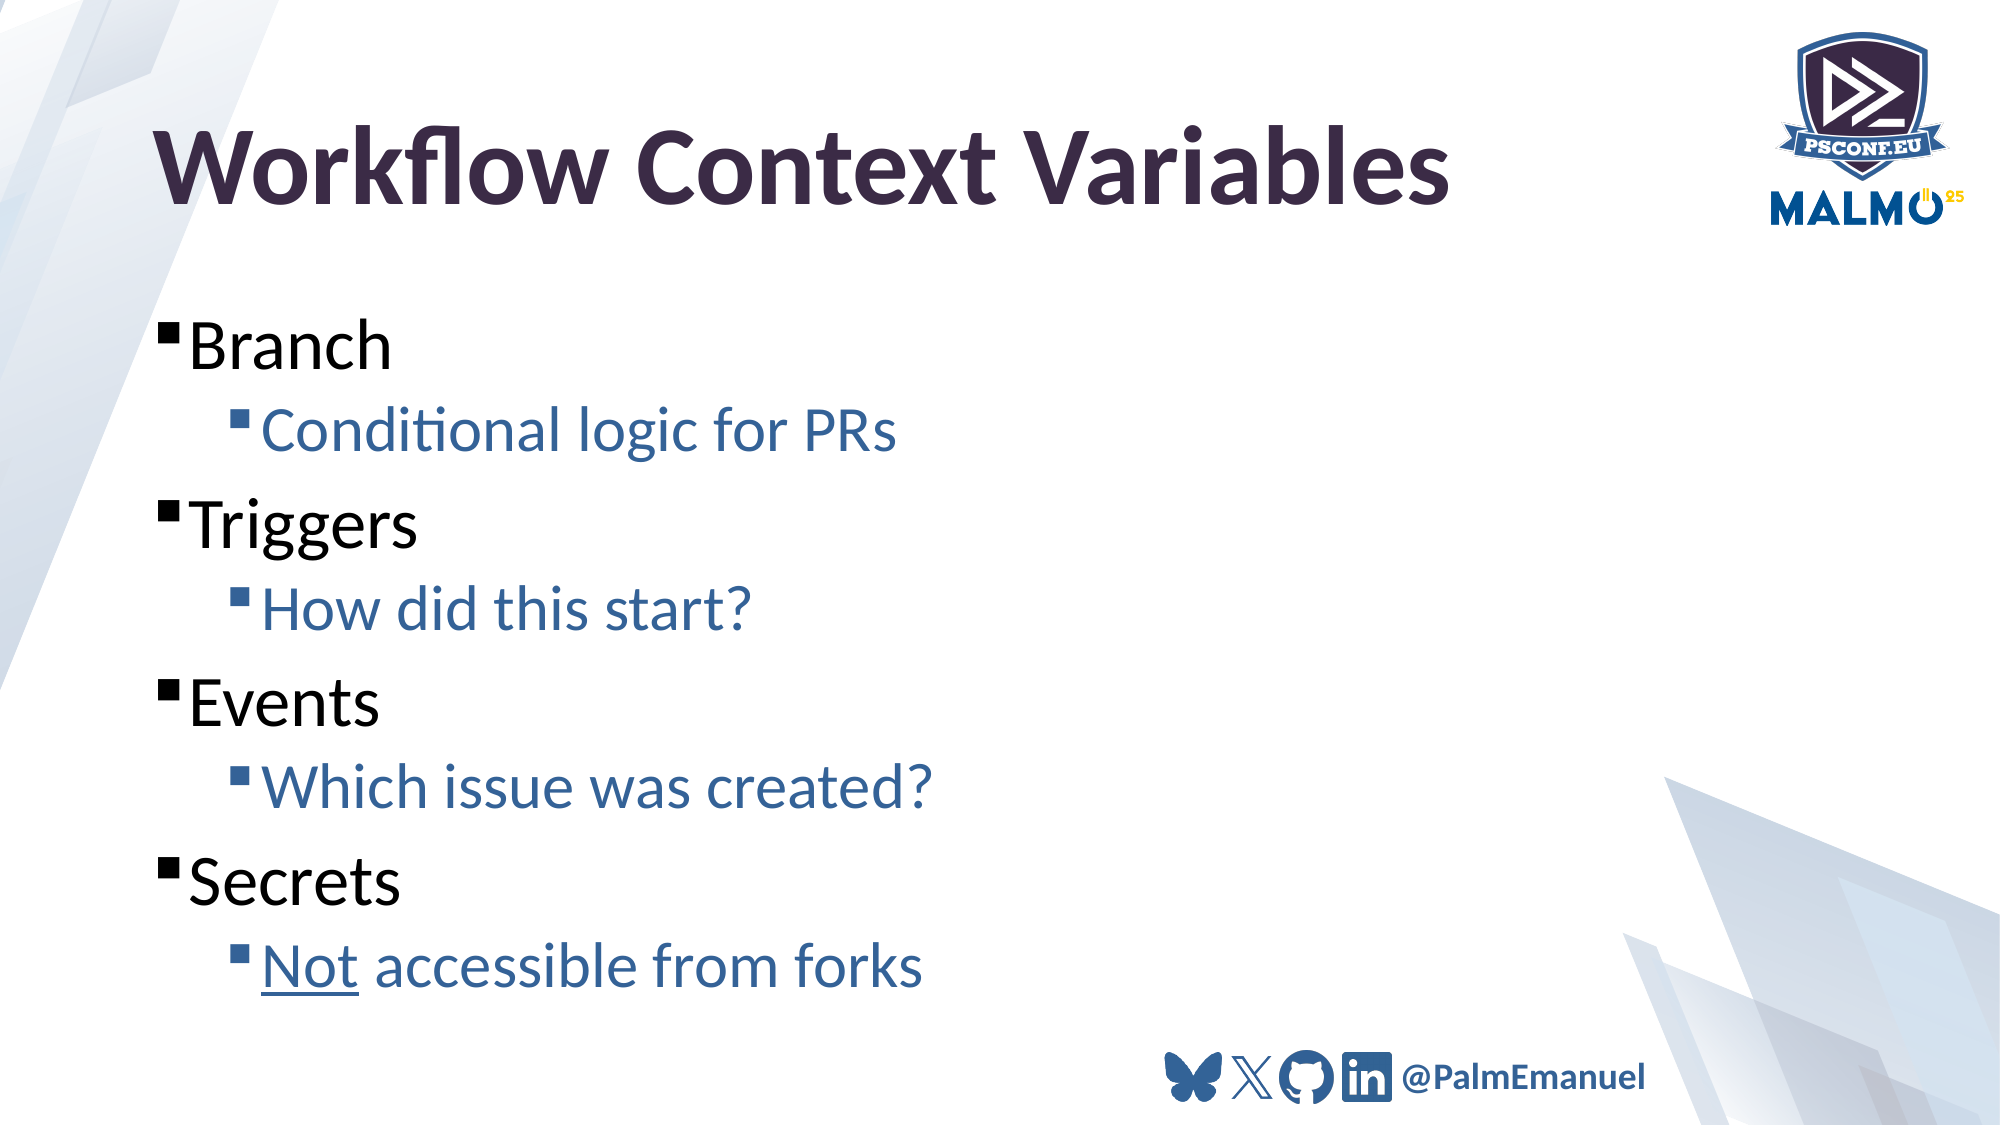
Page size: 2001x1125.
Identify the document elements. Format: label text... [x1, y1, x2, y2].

list Branch Conditional logic for PRs Triggers How did this start? Events Which issue was created? Secrets Not accessible from forks [137, 299, 1863, 1014]
title Workflow Context Variables [137, 59, 1735, 278]
picture [0, 0, 2000, 1125]
